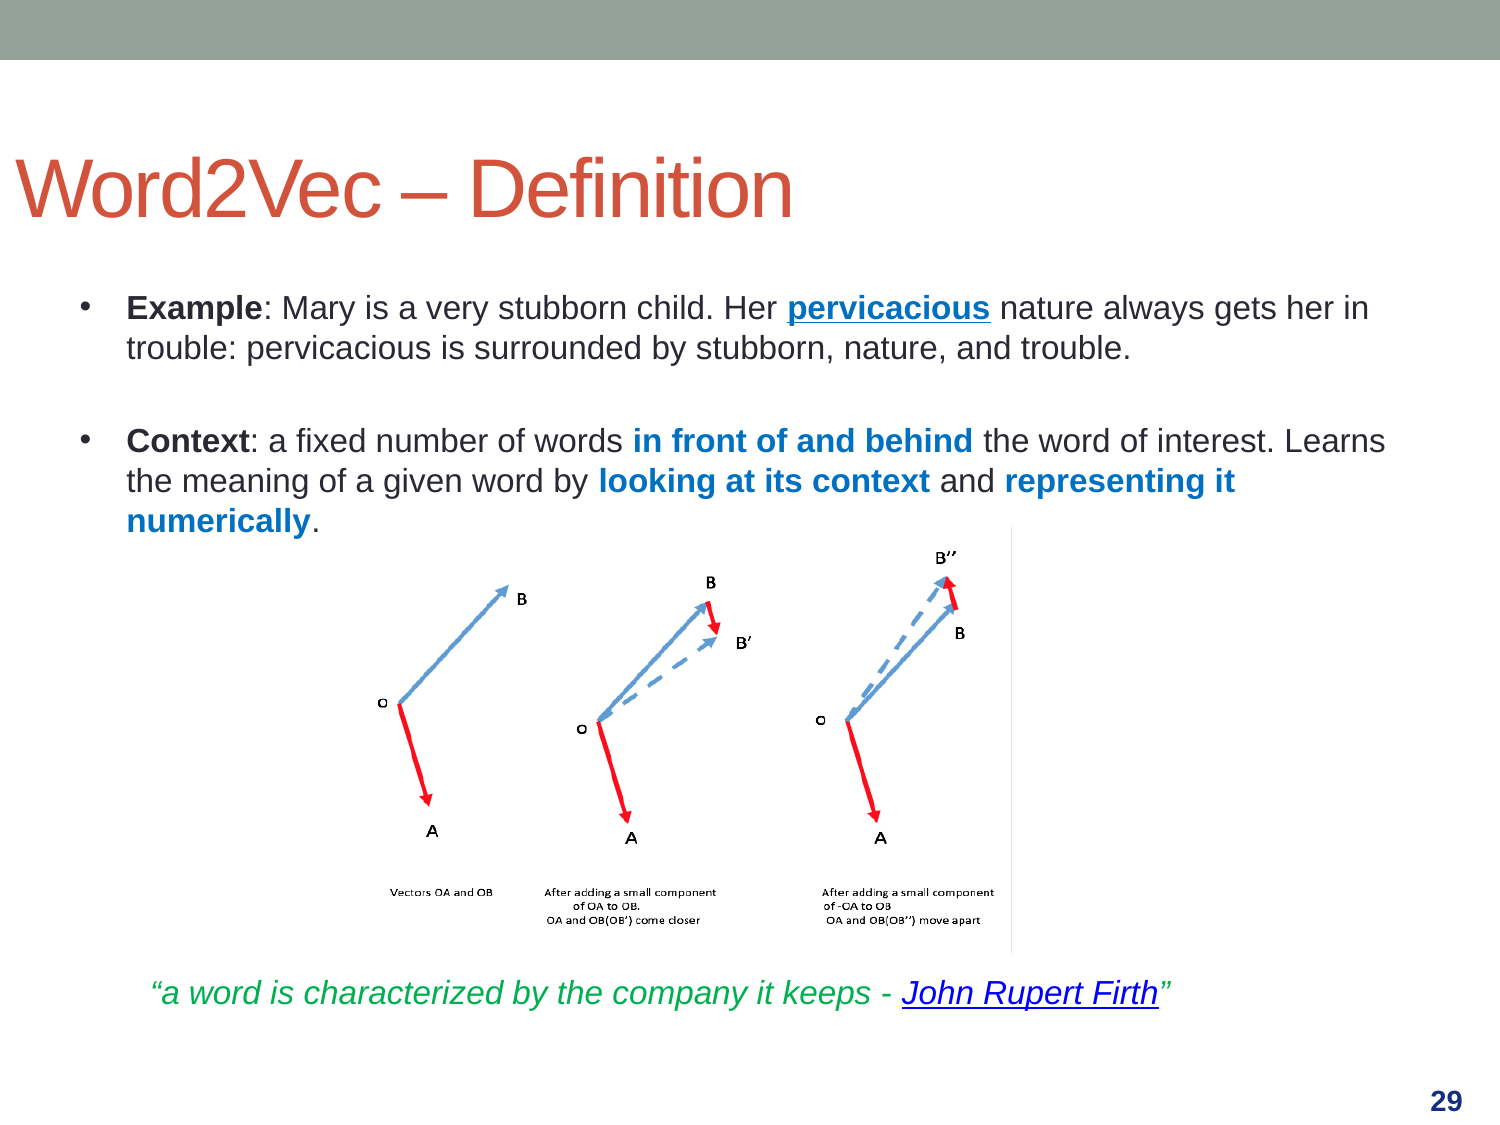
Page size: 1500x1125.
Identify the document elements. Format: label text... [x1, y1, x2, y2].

text_box Example: Mary is a very stubborn child. Her pervicacious nature always gets her in trouble: pervicacious is surrounded by stubborn, nature, and trouble. Context: a fixed number of words in front of and behind the word of interest. Learns the meaning of a given word by looking at its context and representing it numerically. [64, 278, 1436, 575]
picture [336, 526, 1012, 953]
slide_number 29 [1415, 1070, 1499, 1125]
title Word2Vec – Definition [0, 101, 1325, 266]
text_box “a word is characterized by the company it keeps - John Rupert Firth” [135, 964, 1258, 1019]
